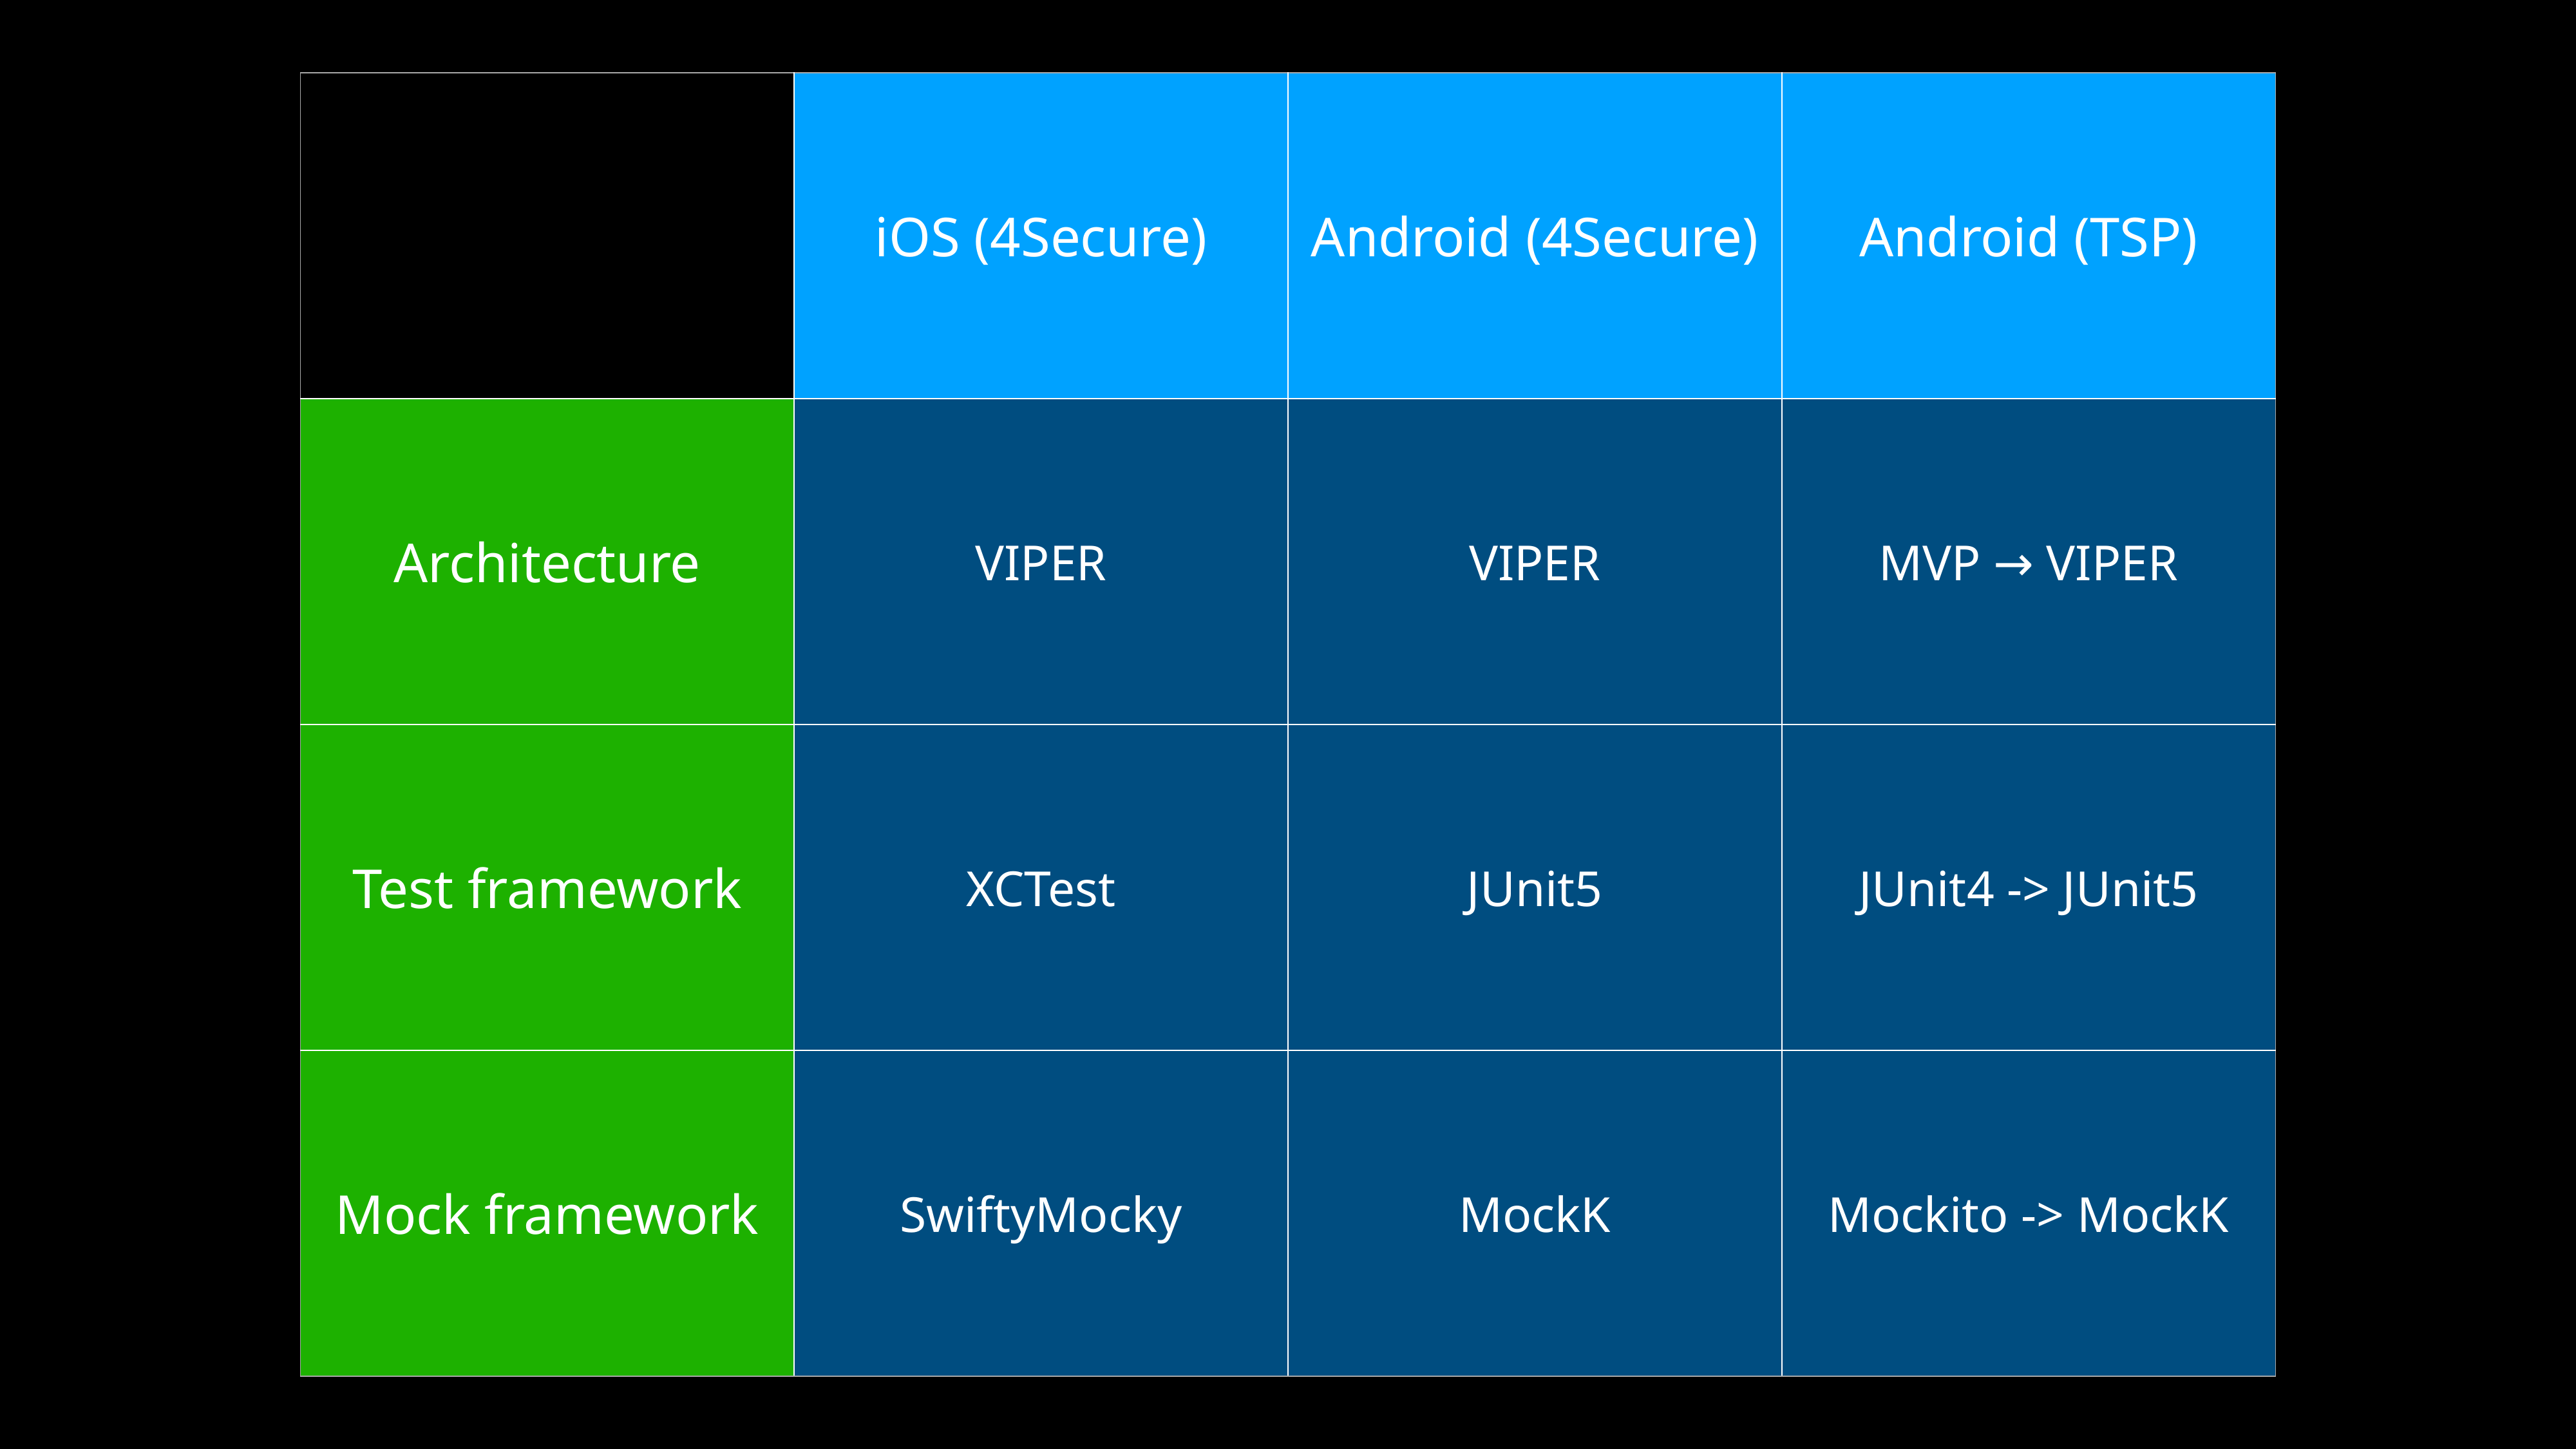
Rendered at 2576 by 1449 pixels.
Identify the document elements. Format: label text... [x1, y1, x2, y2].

table_header [301, 73, 793, 398]
table_cell MockK [1289, 1051, 1781, 1376]
table_cell MVP → VIPER [1783, 399, 2275, 724]
table_header Android (4Secure) [1289, 73, 1781, 398]
table_header Android (TSP) [1783, 73, 2275, 398]
table_cell JUnit4 -> JUnit5 [1783, 725, 2275, 1050]
table_cell XCTest [795, 725, 1287, 1050]
table_cell Architecture [301, 399, 793, 724]
table_cell JUnit5 [1289, 725, 1781, 1050]
table_cell Mock framework [301, 1051, 793, 1376]
table_header iOS (4Secure) [795, 73, 1287, 398]
table_cell VIPER [1289, 399, 1781, 724]
table_cell Mockito -> MockK [1783, 1051, 2275, 1376]
table_cell Test framework [301, 725, 793, 1050]
table_cell VIPER [795, 399, 1287, 724]
table_cell SwiftyMocky [795, 1051, 1287, 1376]
